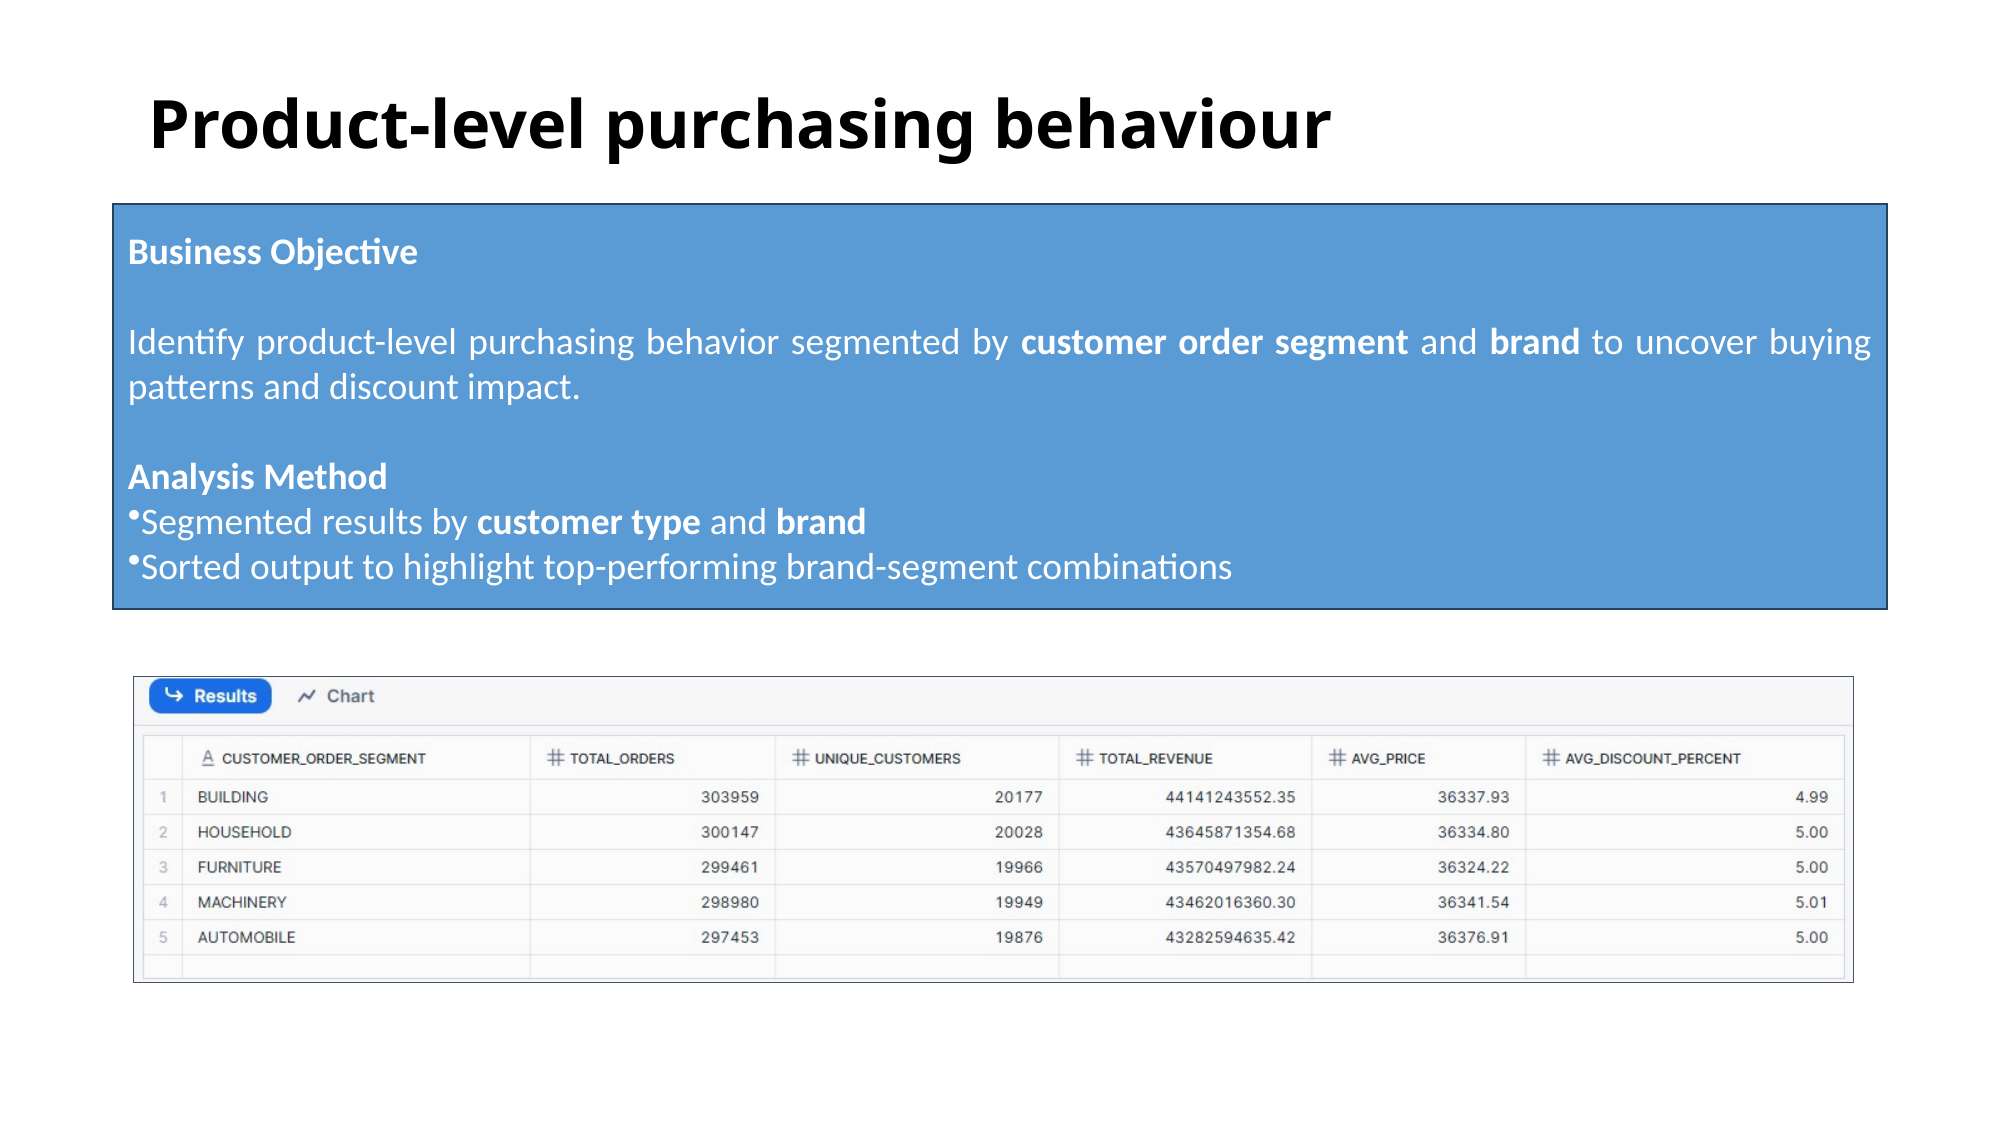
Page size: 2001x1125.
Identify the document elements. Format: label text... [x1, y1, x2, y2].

text_box Product-level purchasing behaviour [133, 74, 1907, 170]
text_box Business Objective Identify product-level purchasing behavior segmented by customer order segment and brand to uncover buying patterns and discount impact. Analysis Method Segmented results by customer type and brand Sorted output to highlight top-performing brand-segment combinations [112, 203, 1888, 610]
picture [133, 676, 1854, 983]
